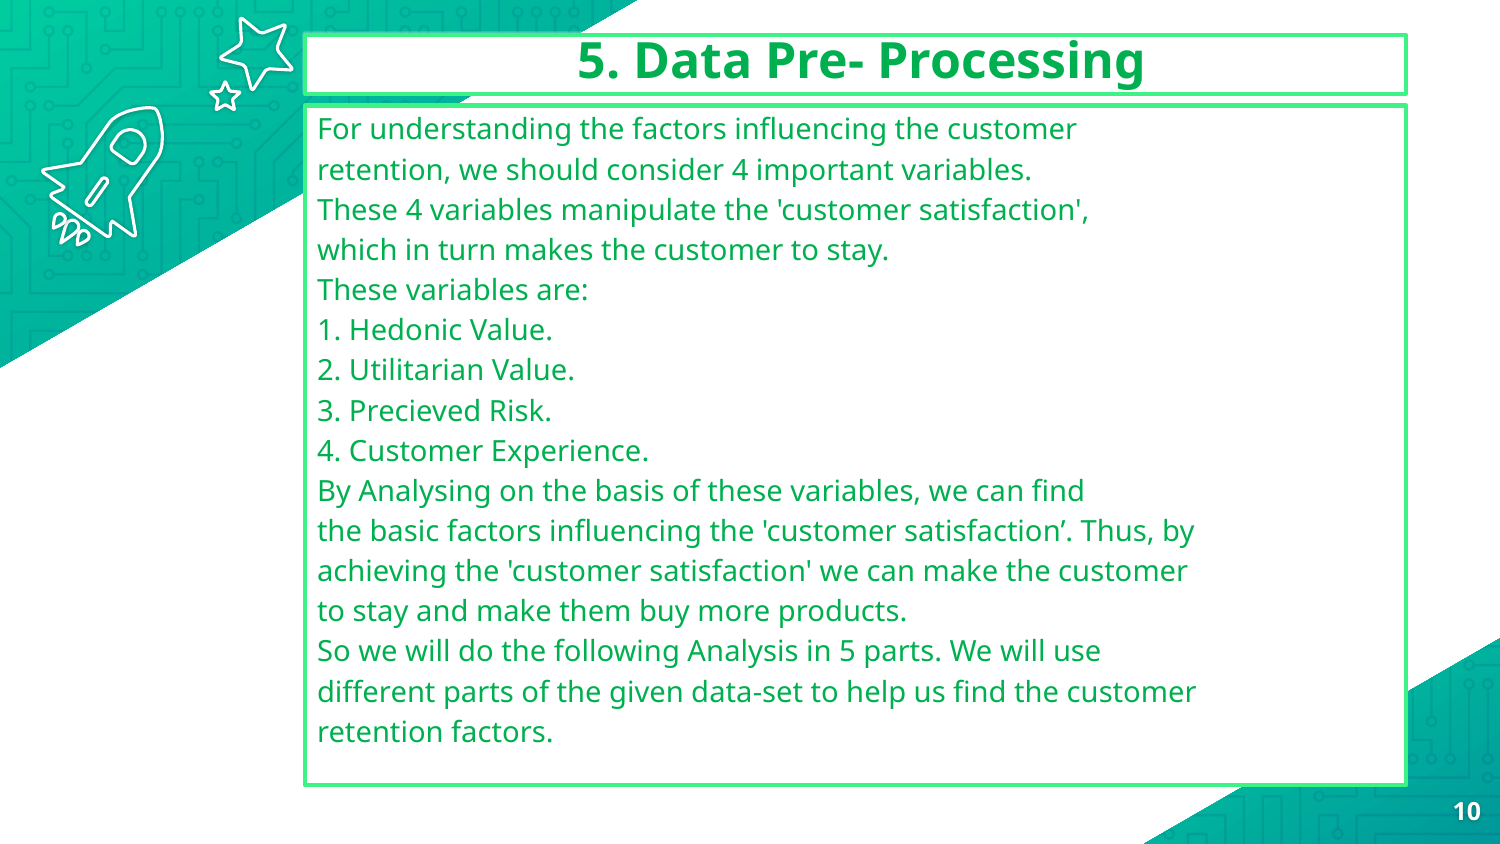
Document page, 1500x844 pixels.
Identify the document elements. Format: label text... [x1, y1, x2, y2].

slide_number 10 [1391, 779, 1482, 844]
list For understanding the factors influencing the customer retention, we should consider 4 important variables. These 4 variables manipulate the 'customer satisfaction', which in turn makes the customer to stay. These variables are: 1. Hedonic Value. 2. Utilitarian Value. 3. Precieved Risk. 4. Customer Experience. By Analysing on the basis of these variables, we can find the basic factors influencing the 'customer satisfaction’. Thus, by achieving the 'customer satisfaction' we can make the customer to stay and make them buy more products. So we will do the following Analysis in 5 parts. We will use different parts of the given data-set to help us find the customer retention factors. [303, 103, 1408, 787]
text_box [44, 114, 170, 240]
title 5. Data Pre- Processing [303, 33, 1408, 96]
